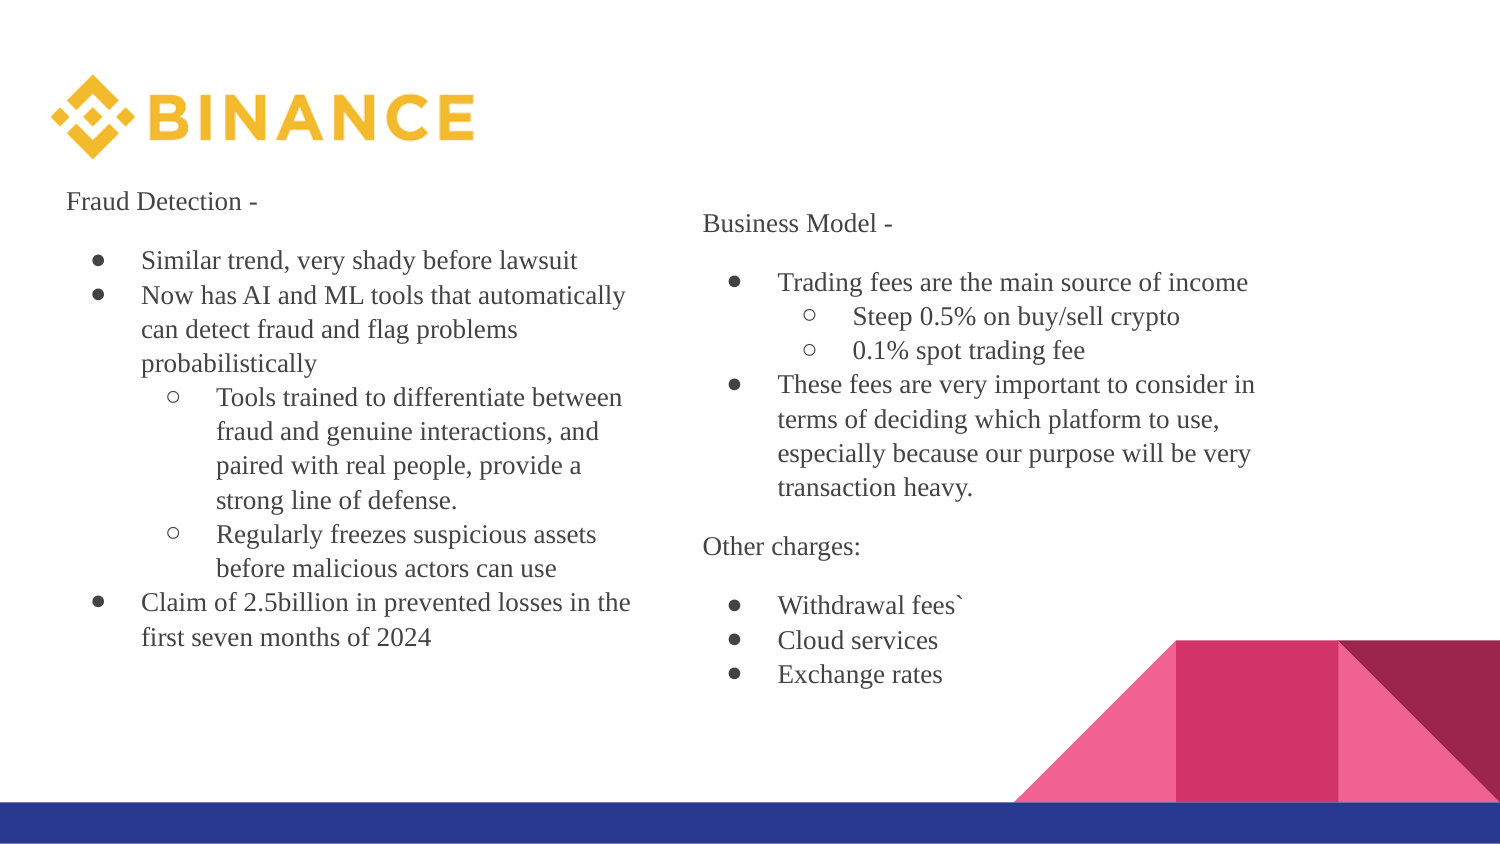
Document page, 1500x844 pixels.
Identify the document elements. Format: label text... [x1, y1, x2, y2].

list Business Model - Trading fees are the main source of income Steep 0.5% on buy/sell crypto 0.1% spot trading fee These fees are very important to consider in terms of deciding which platform to use, especially because our purpose will be very transaction heavy. Other charges: Withdrawal fees` Cloud services Exchange rates [687, 188, 1297, 817]
picture [50, 66, 474, 168]
list Fraud Detection - Similar trend, very shady before lawsuit Now has AI and ML tools that automatically can detect fraud and flag problems probabilistically Tools trained to differentiate between fraud and genuine interactions, and paired with real people, provide a strong line of defense. Regularly freezes suspicious assets before malicious actors can use Claim of 2.5billion in prevented losses in the first seven months of 2024 [51, 166, 661, 795]
